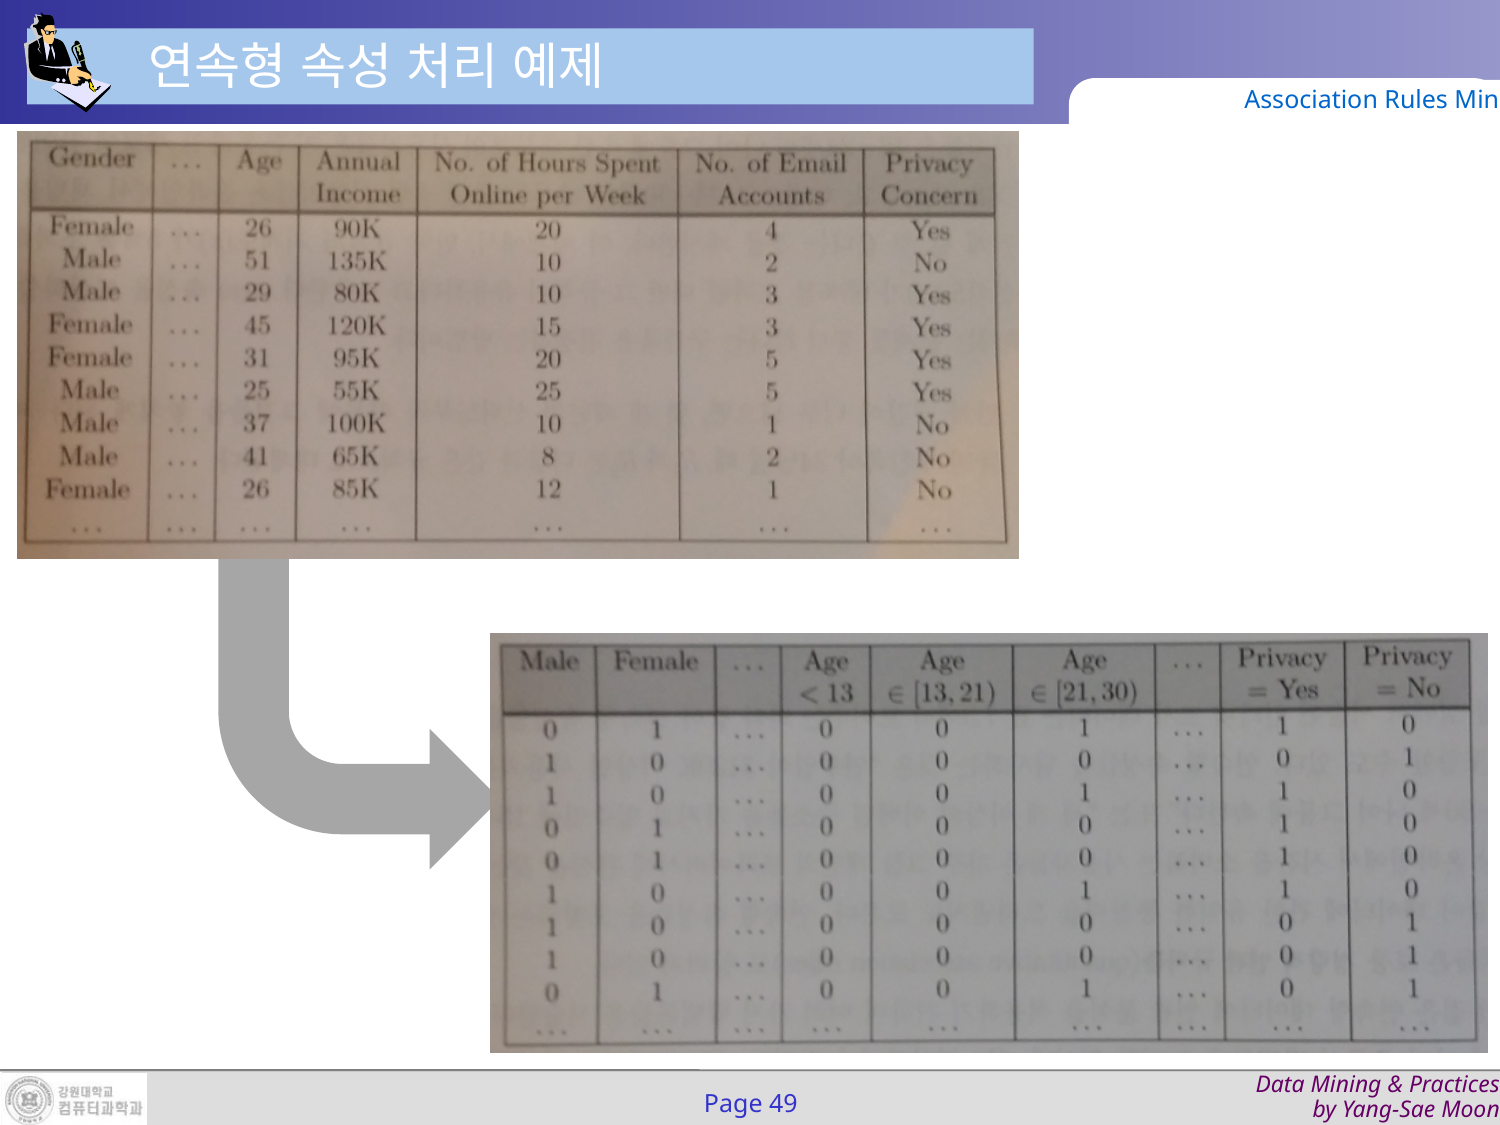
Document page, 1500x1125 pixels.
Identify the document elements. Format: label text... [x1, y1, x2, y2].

picture [489, 633, 1488, 1053]
text_box Association Rules Mining [1142, 78, 1500, 120]
picture [2, 1073, 147, 1125]
text_box [218, 568, 484, 870]
picture [17, 131, 1020, 559]
slide_number Page 49 [682, 1079, 819, 1124]
text_box 연속형 속성 처리 예제 [133, 26, 1069, 102]
